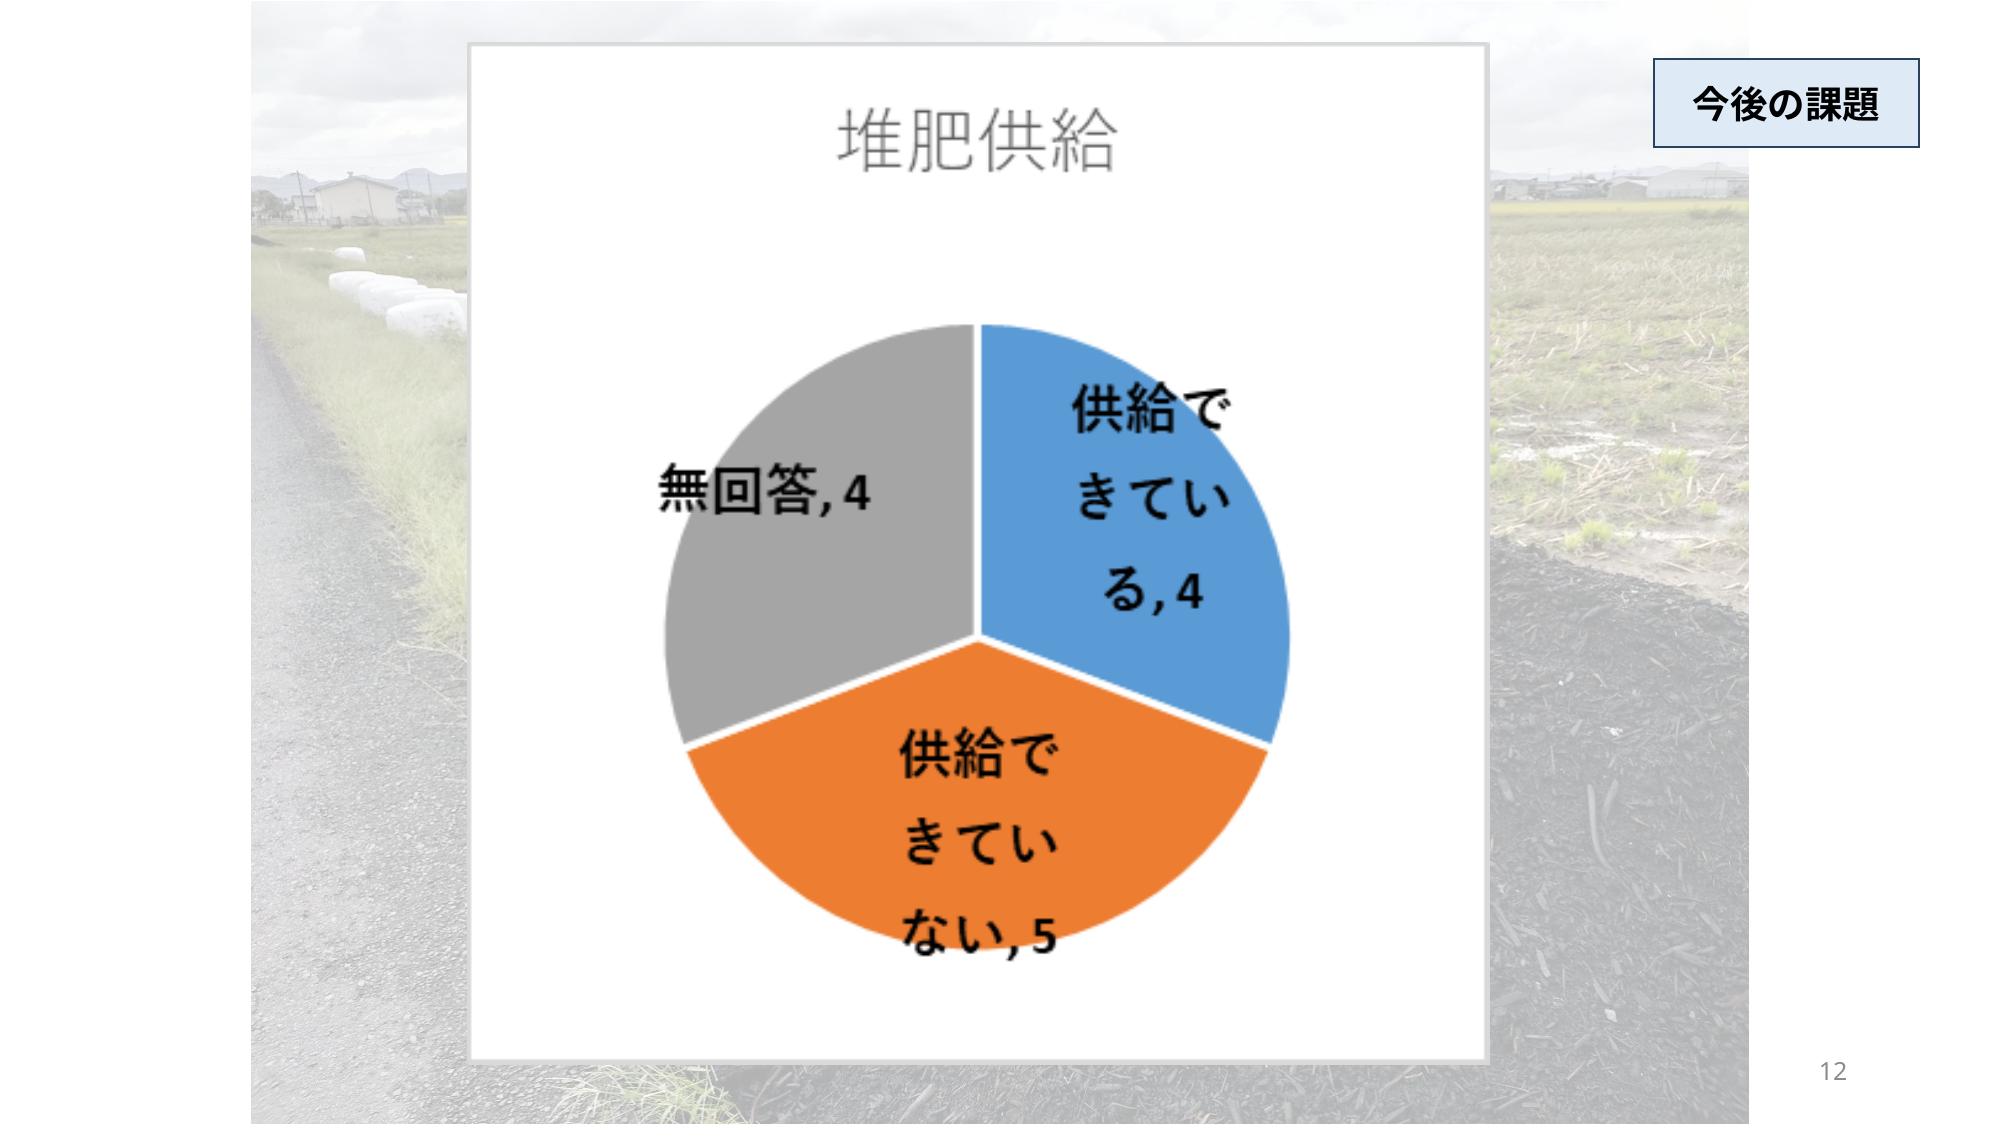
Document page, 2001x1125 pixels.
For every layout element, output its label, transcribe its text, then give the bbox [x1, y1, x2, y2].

text_box 今後の課題 [1750, 58, 1920, 148]
slide_number 12 [1751, 1042, 1863, 1103]
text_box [249, 0, 1750, 1125]
